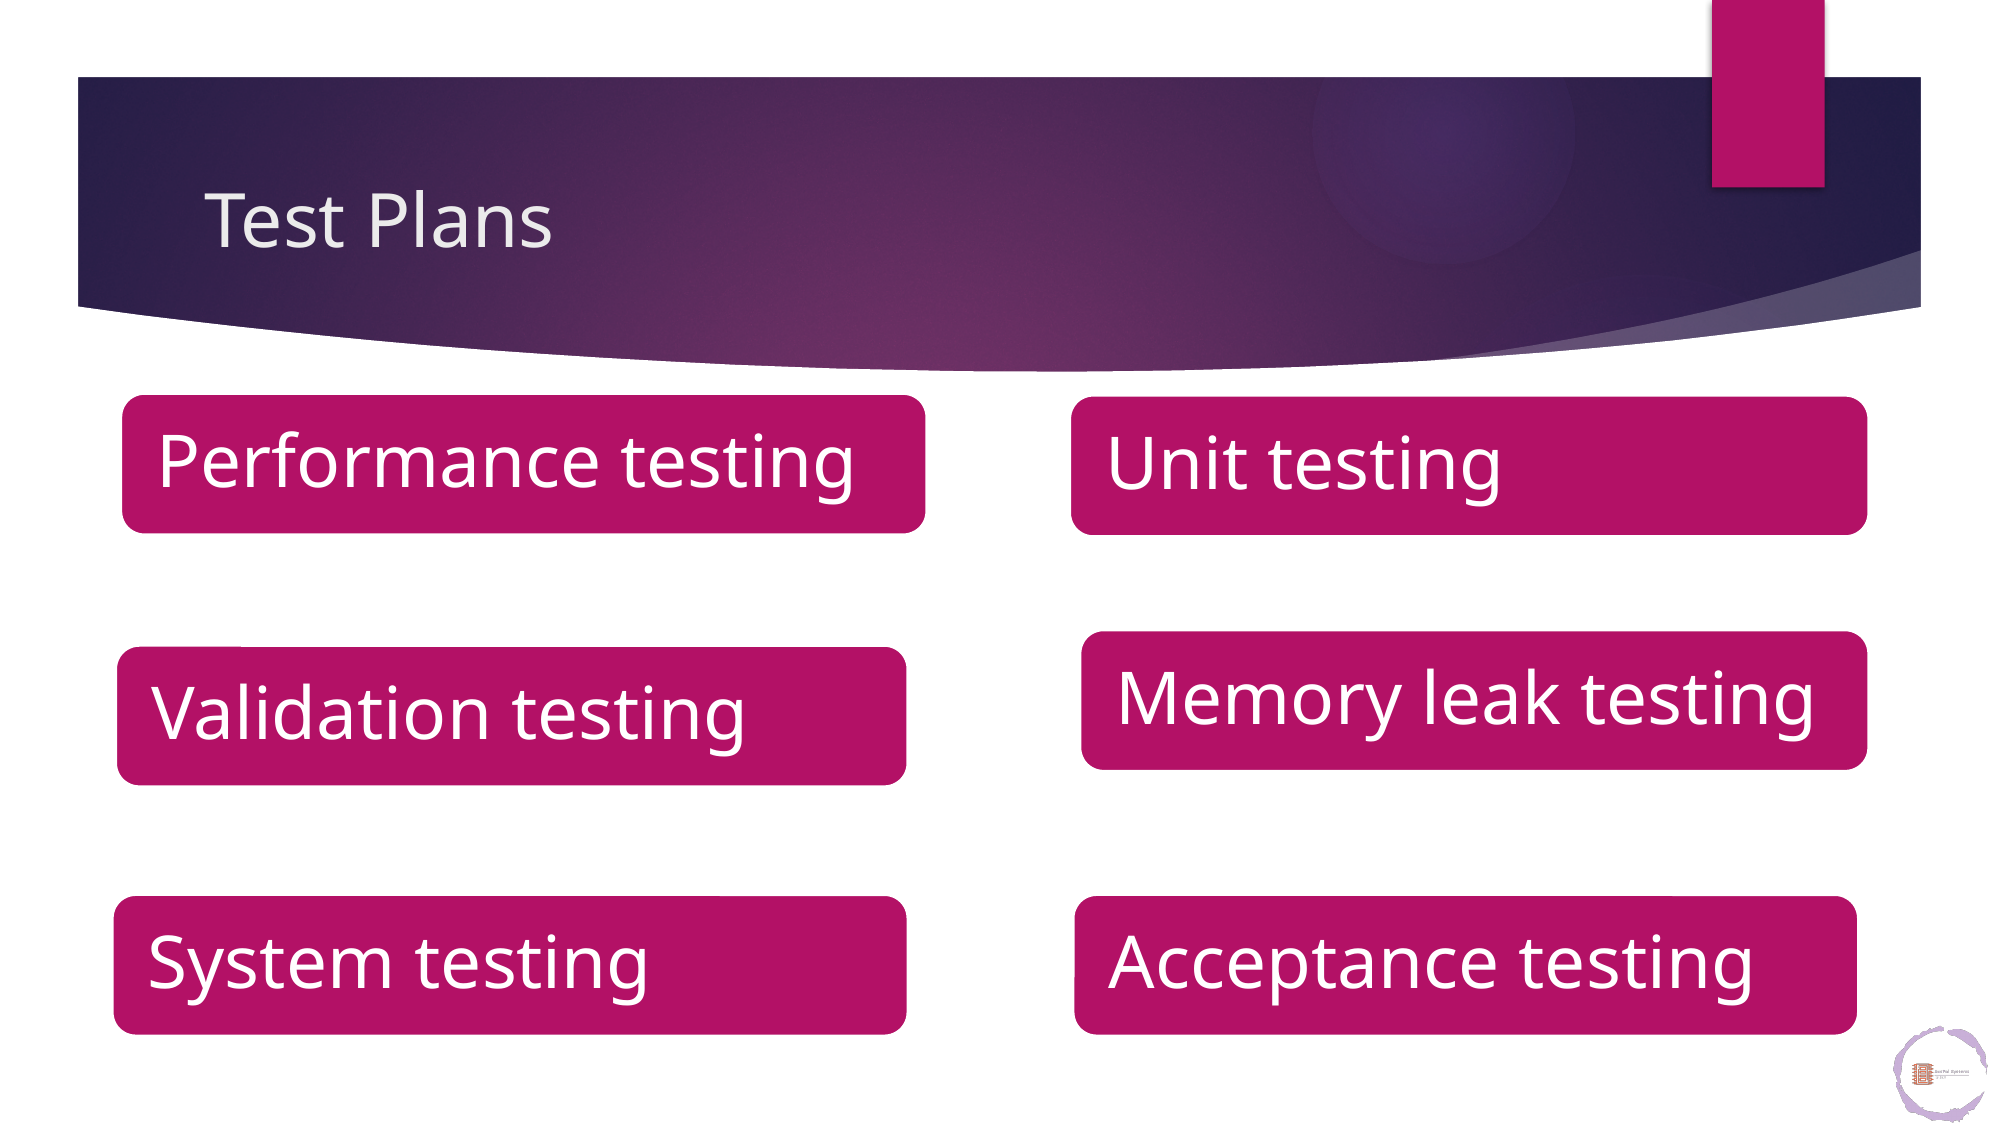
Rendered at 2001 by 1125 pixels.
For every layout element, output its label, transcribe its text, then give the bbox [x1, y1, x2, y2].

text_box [69, 329, 2000, 1125]
picture [1893, 1021, 1988, 1125]
title Test Plans [189, 159, 1627, 276]
